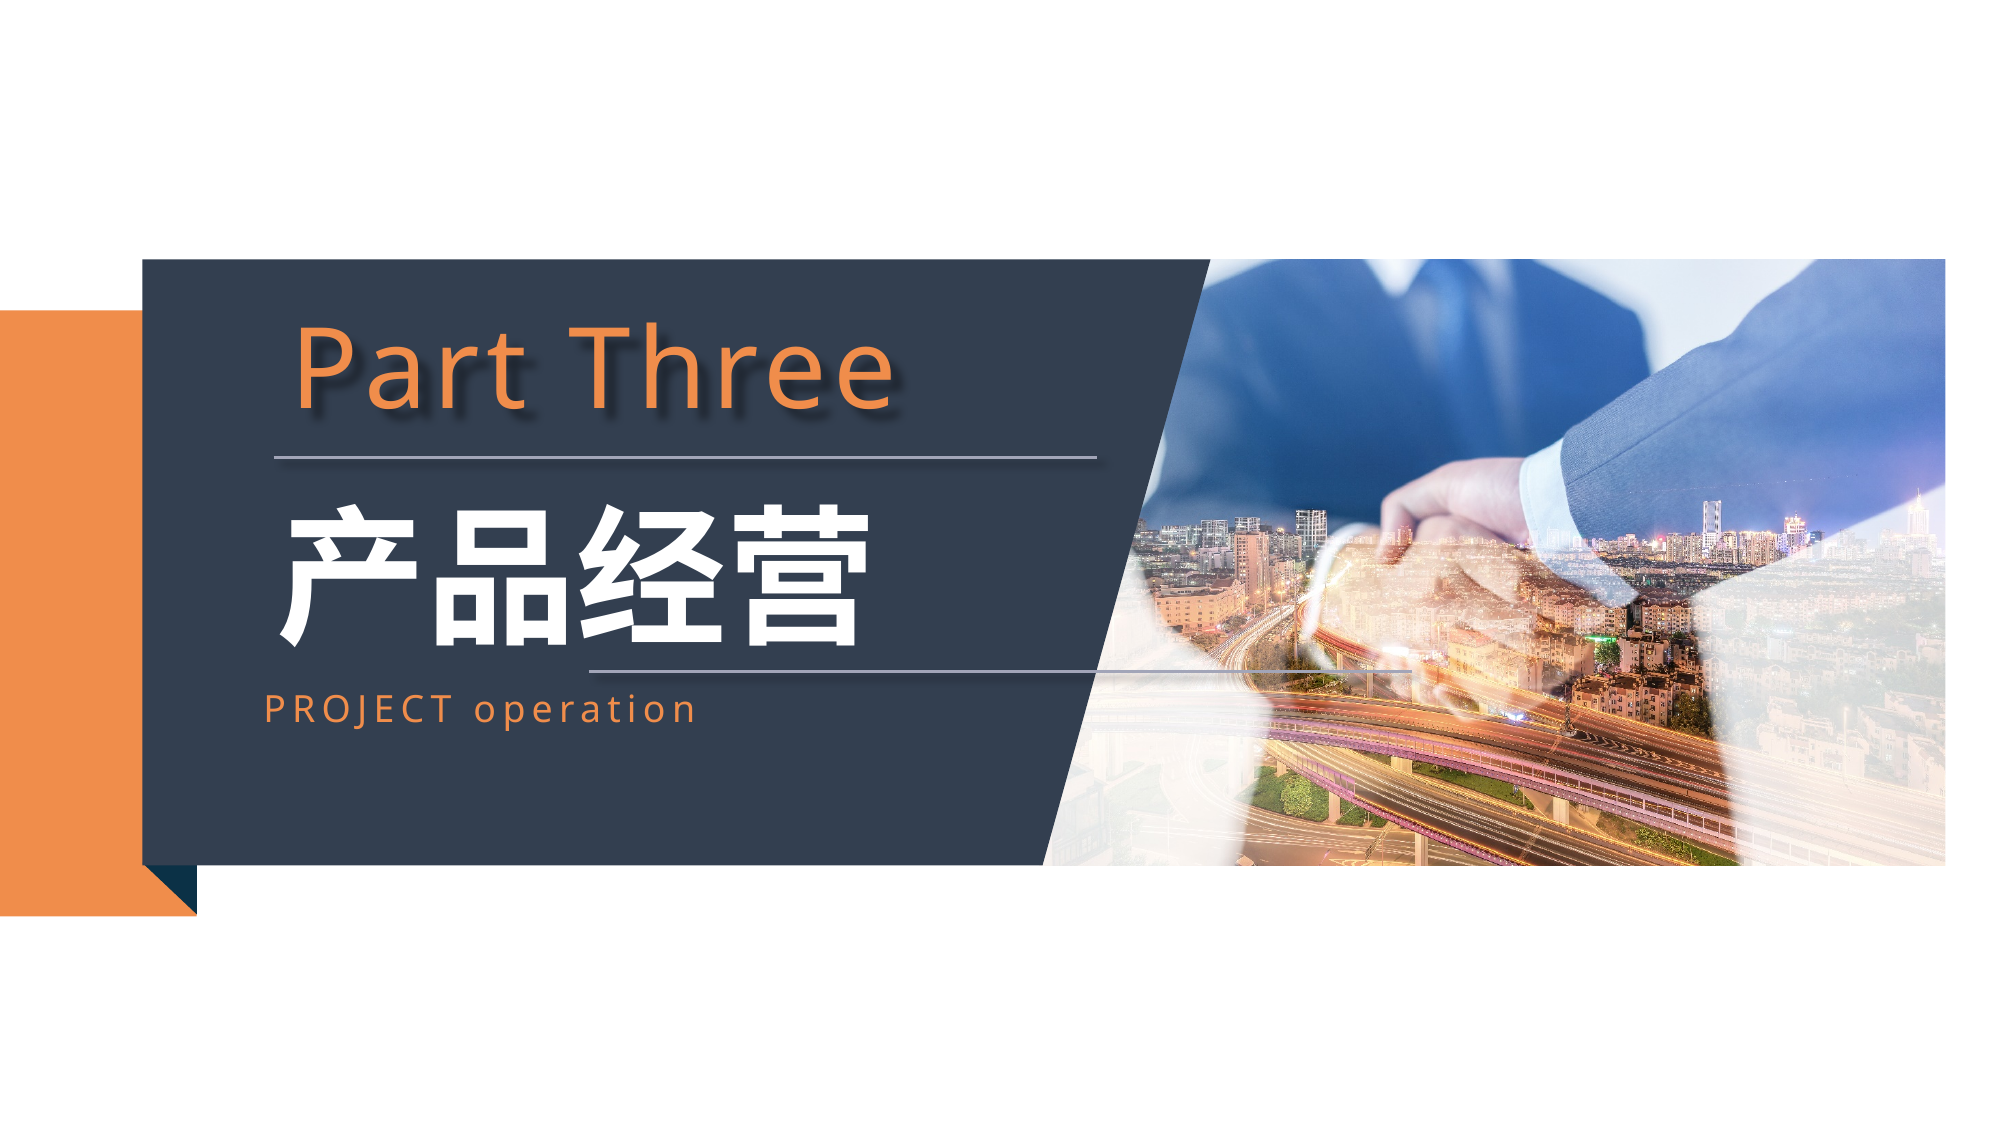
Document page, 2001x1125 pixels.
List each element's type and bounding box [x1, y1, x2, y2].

text_box [0, 259, 1946, 917]
